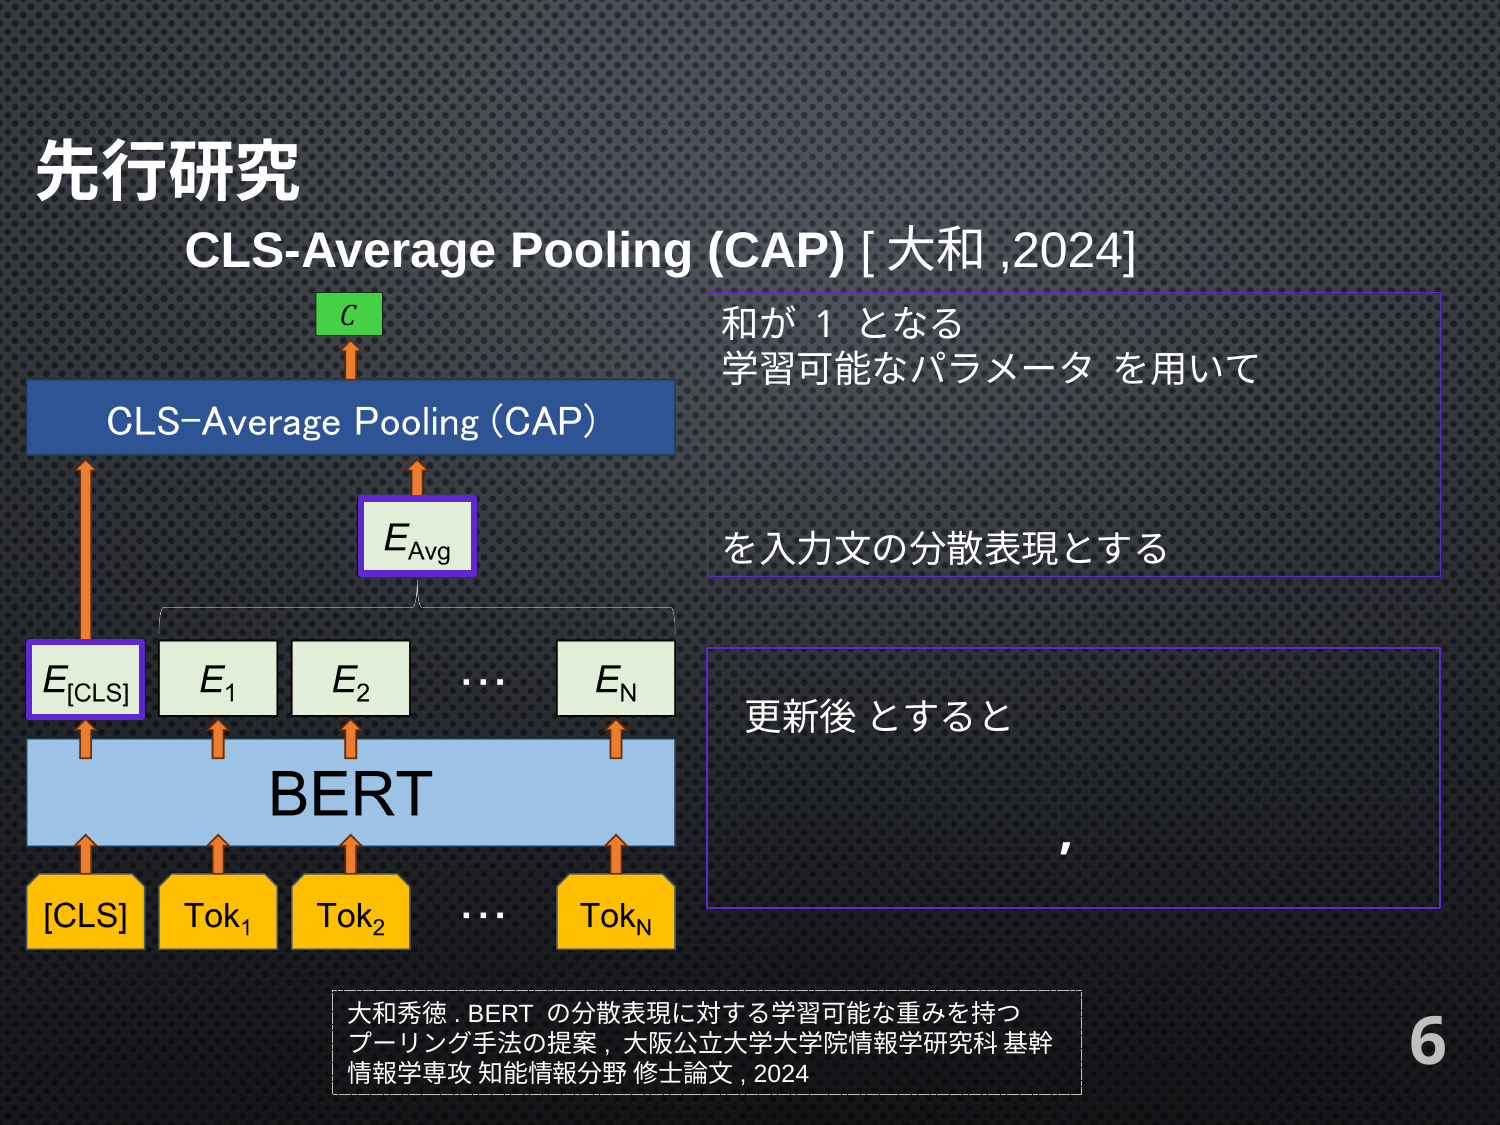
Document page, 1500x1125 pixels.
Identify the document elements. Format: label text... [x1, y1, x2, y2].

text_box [19, 291, 676, 955]
text_box 先行研究 CLS-Average Pooling (CAP) [大和,2024] [19, 113, 1395, 234]
slide_number 6 [1268, 1013, 1463, 1074]
text_box 大和秀徳. BERT の分散表現に対する学習可能な重みを持つプーリング手法の提案, 大阪公立大学大学院情報学研究科 基幹情報学専攻 知能情報分野 修士論文, 2024 [332, 990, 1082, 1095]
